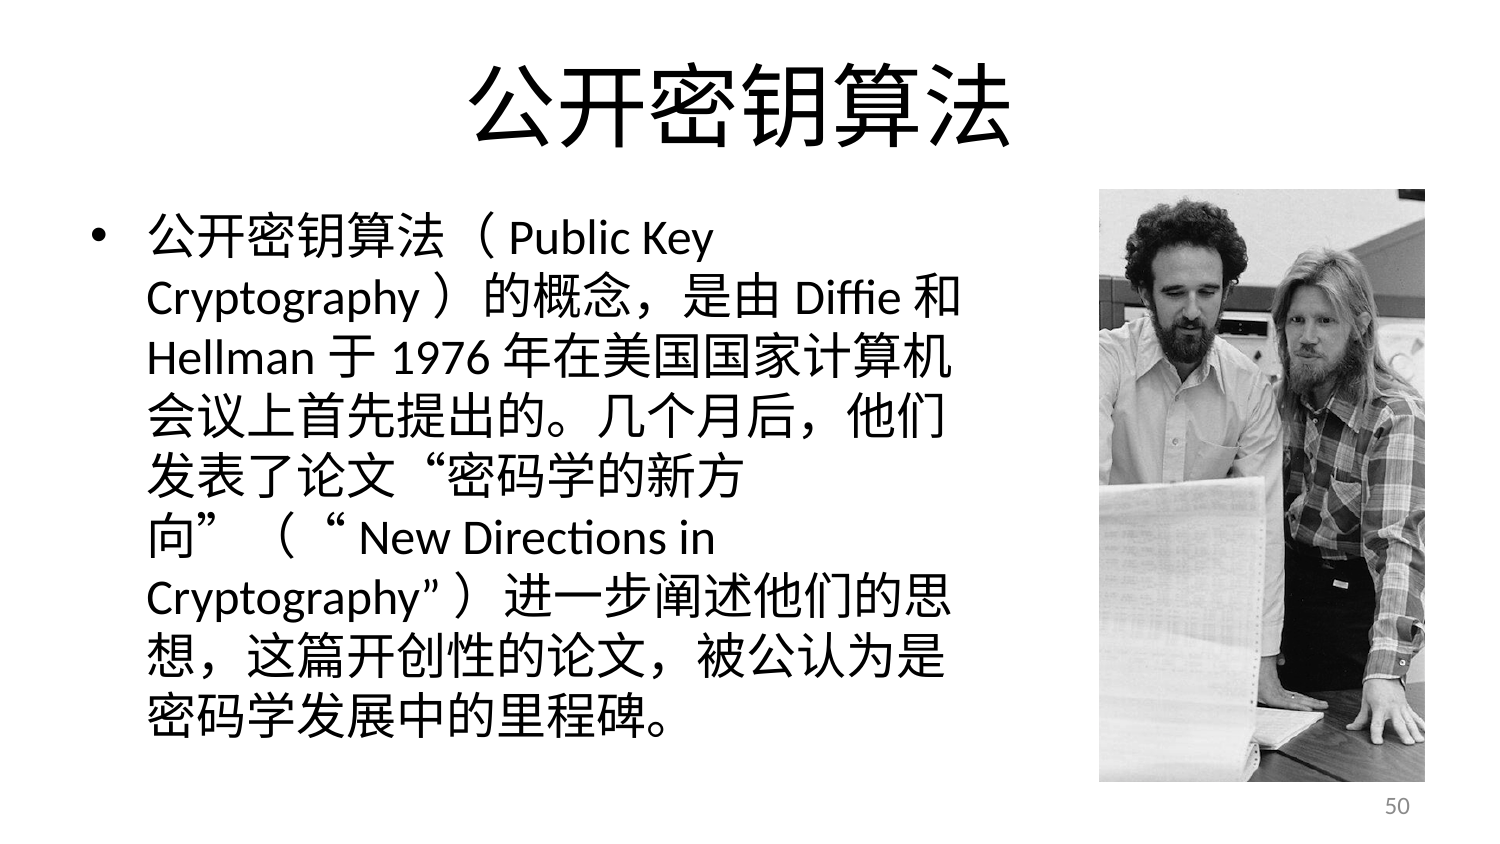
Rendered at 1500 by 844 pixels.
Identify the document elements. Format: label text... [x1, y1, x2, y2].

picture [1098, 189, 1426, 783]
slide_number 50 [1074, 782, 1425, 827]
title 公开密钥算法 [75, 33, 1425, 175]
list 公开密钥算法（Public Key Cryptography）的概念，是由Diffie和Hellman于1976年在美国国家计算机会议上首先提出的。几个月后，他们发表了论文“密码学的新方向”（“New Directions in Cryptography”）进一步阐述他们的思想，这篇开创性的论文，被公认为是密码学发展中的里程碑。 [75, 196, 1008, 754]
